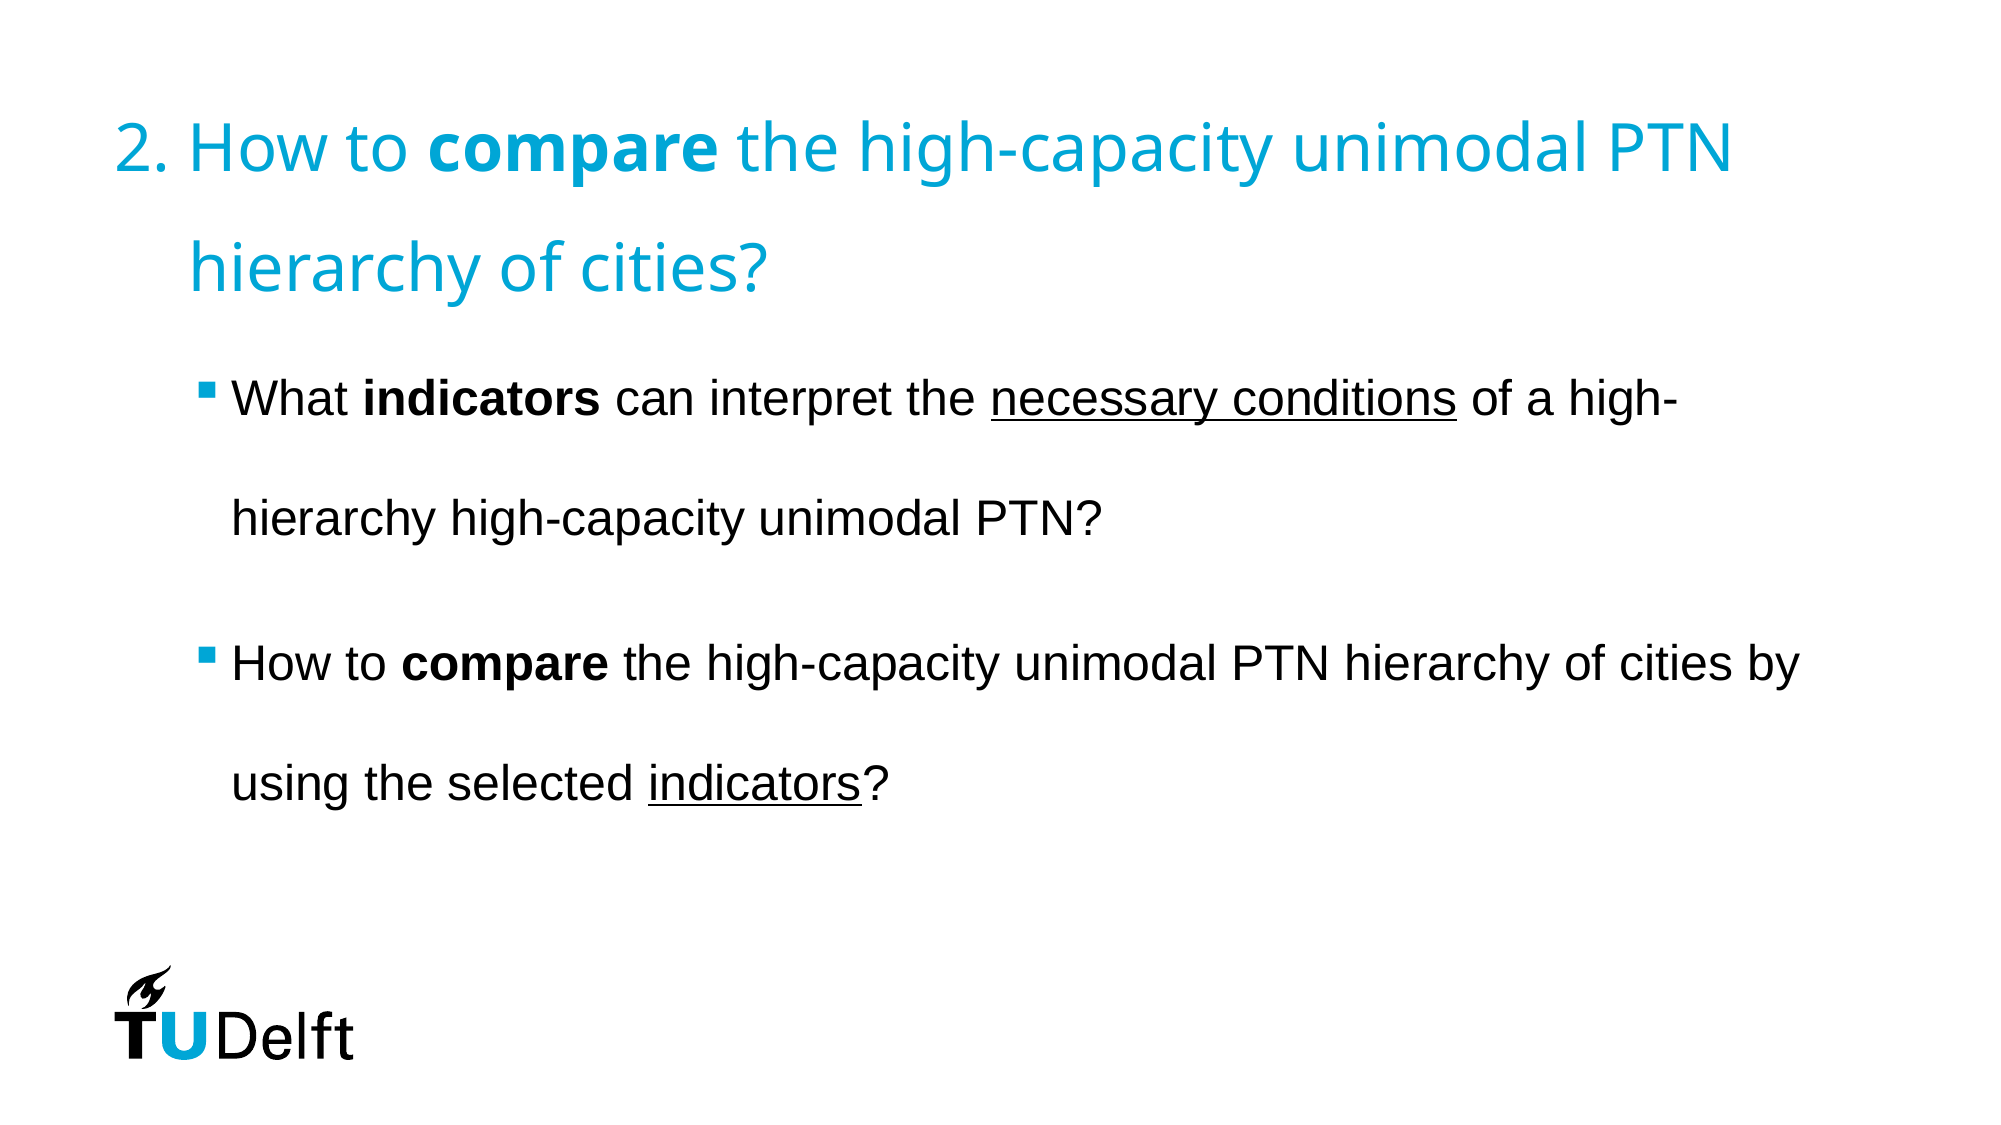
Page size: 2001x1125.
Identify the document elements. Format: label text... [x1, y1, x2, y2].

list What indicators can interpret the necessary conditions of a high-hierarchy high-capacity unimodal PTN? How to compare the high-capacity unimodal PTN hierarchy of cities by using the selected indicators? [114, 305, 1883, 901]
title 2. How to compare the high-capacity unimodal PTN hierarchy of cities? [113, 64, 1883, 286]
